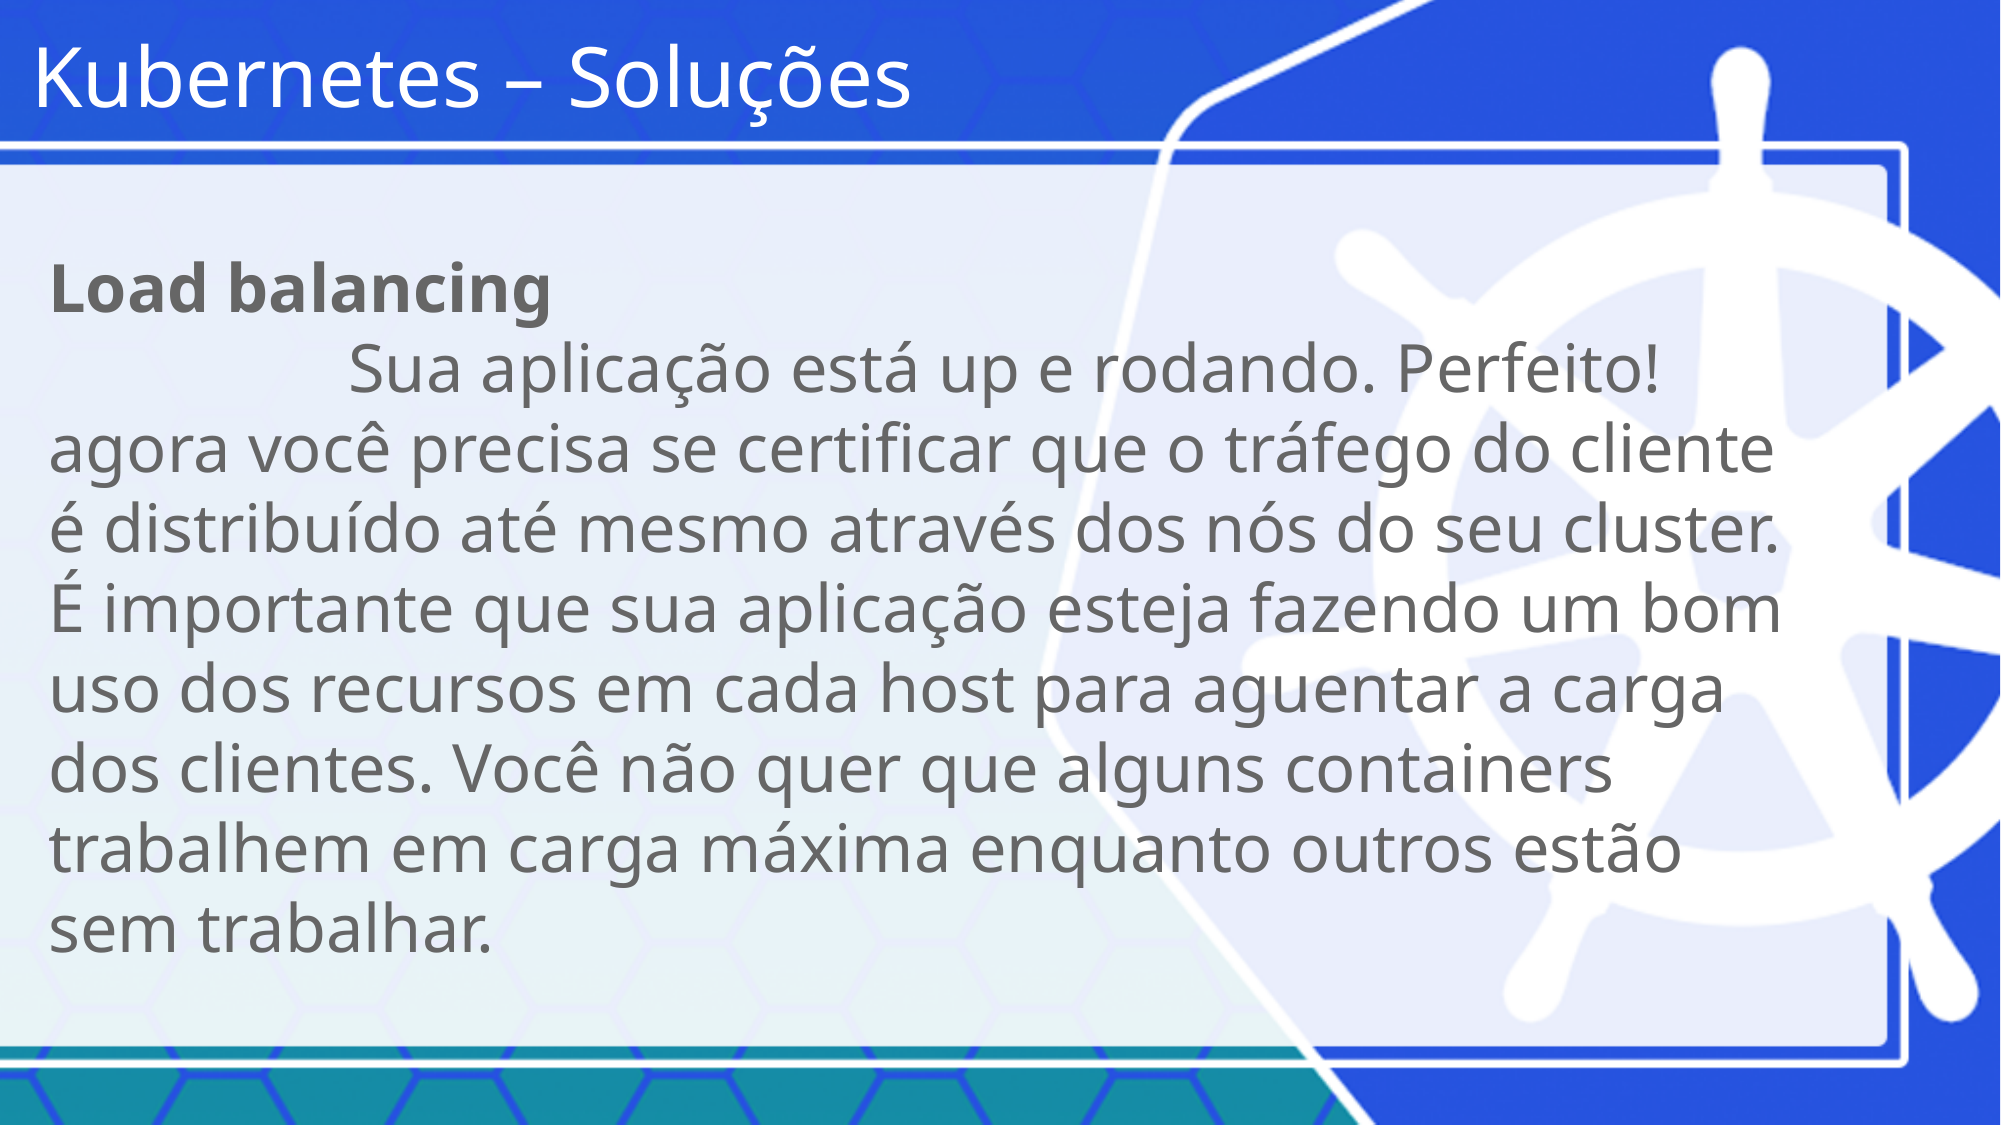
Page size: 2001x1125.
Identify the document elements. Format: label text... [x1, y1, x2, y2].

text_box Kubernetes – Soluções [16, 16, 1442, 132]
text_box Load balancing Sua aplicação está up e rodando. Perfeito! agora você precisa se certificar que o tráfego do cliente é distribuído até mesmo através dos nós do seu cluster. É importante que sua aplicação esteja fazendo um bom uso dos recursos em cada host para aguentar a carga dos clientes. Você não quer que alguns containers trabalhem em carga máxima enquanto outros estão sem trabalhar. [33, 238, 1833, 974]
picture [0, 0, 2001, 1125]
